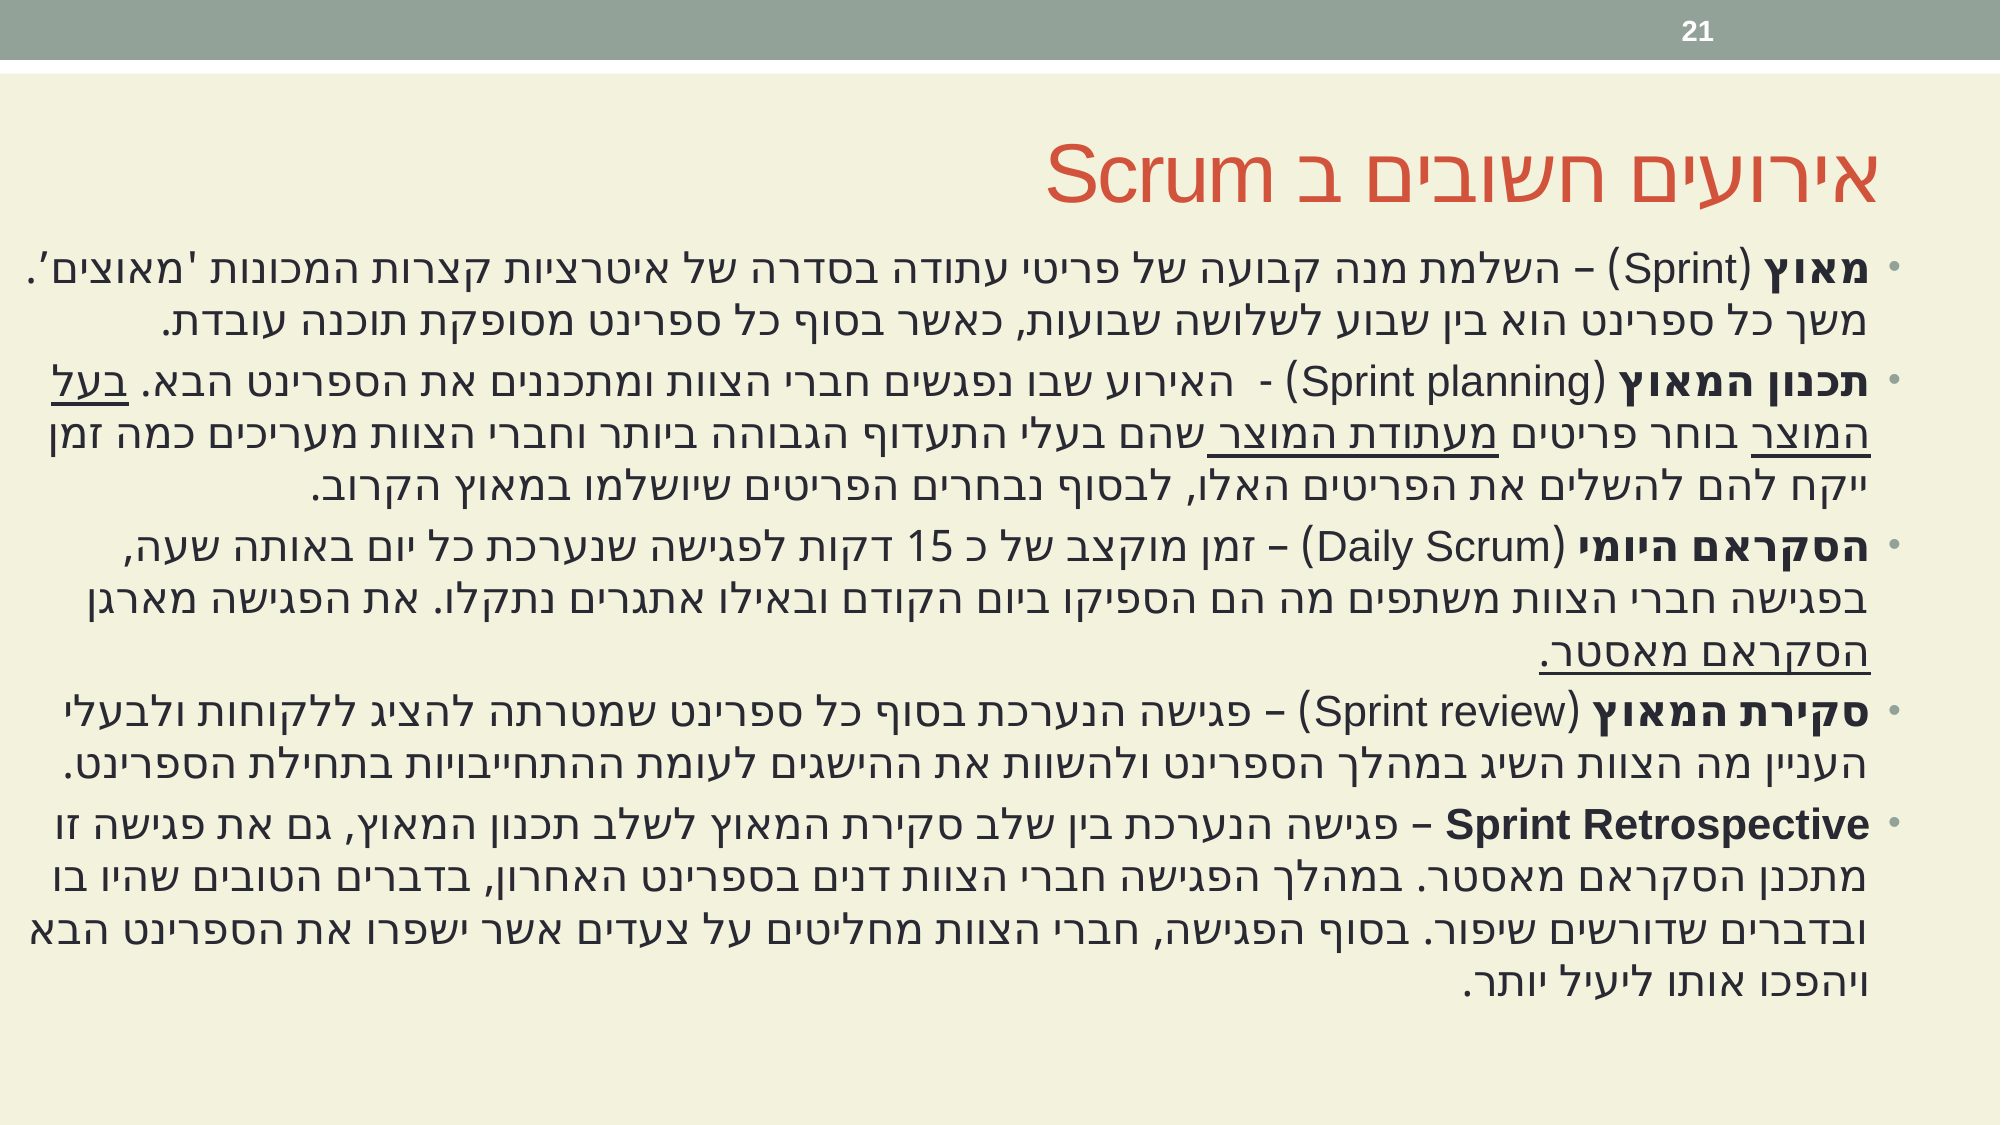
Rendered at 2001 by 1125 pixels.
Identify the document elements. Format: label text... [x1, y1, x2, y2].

list מאוץ (Sprint) – השלמת מנה קבועה של פריטי עתודה בסדרה של איטרציות קצרות המכונות 'מאוצים’. משך כל ספרינט הוא בין שבוע לשלושה שבועות, כאשר בסוף כל ספרינט מסופקת תוכנה עובדת. תכנון המאוץ (Sprint planning) - האירוע שבו נפגשים חברי הצוות ומתכננים את הספרינט הבא. בעל המוצר בוחר פריטים מעתודת המוצר שהם בעלי התעדוף הגבוהה ביותר וחברי הצוות מעריכים כמה זמן ייקח להם להשלים את הפריטים האלו, לבסוף נבחרים הפריטים שיושלמו במאוץ הקרוב. הסקראם היומי (Daily Scrum) – זמן מוקצב של כ 15 דקות לפגישה שנערכת כל יום באותה שעה, בפגישה חברי הצוות משתפים מה הם הספיקו ביום הקודם ובאילו אתגרים נתקלו. את הפגישה מארגן הסקראם מאסטר. סקירת המאוץ (Sprint review) – פגישה הנערכת בסוף כל ספרינט שמטרתה להציג ללקוחות ולבעלי העניין מה הצוות השיג במהלך הספרינט ולהשוות את ההישגים לעומת ההתחייבויות בתחילת הספרינט. Sprint Retrospective – פגישה הנערכת בין שלב סקירת המאוץ לשלב תכנון המאוץ, גם את פגישה זו מתכנן הסקראם מאסטר. במהלך הפגישה חברי הצוות דנים בספרינט האחרון, בדברים הטובים שהיו בו ובדברים שדורשים שיפור. בסוף הפגישה, חברי הצוות מחליטים על צעדים אשר ישפרו את הספרינט הבא ויהפכו אותו ליעיל יותר. [3, 232, 1914, 1066]
title אירועים חשובים ב Scrum [99, 87, 1900, 232]
slide_number 21 [1666, 3, 1900, 57]
